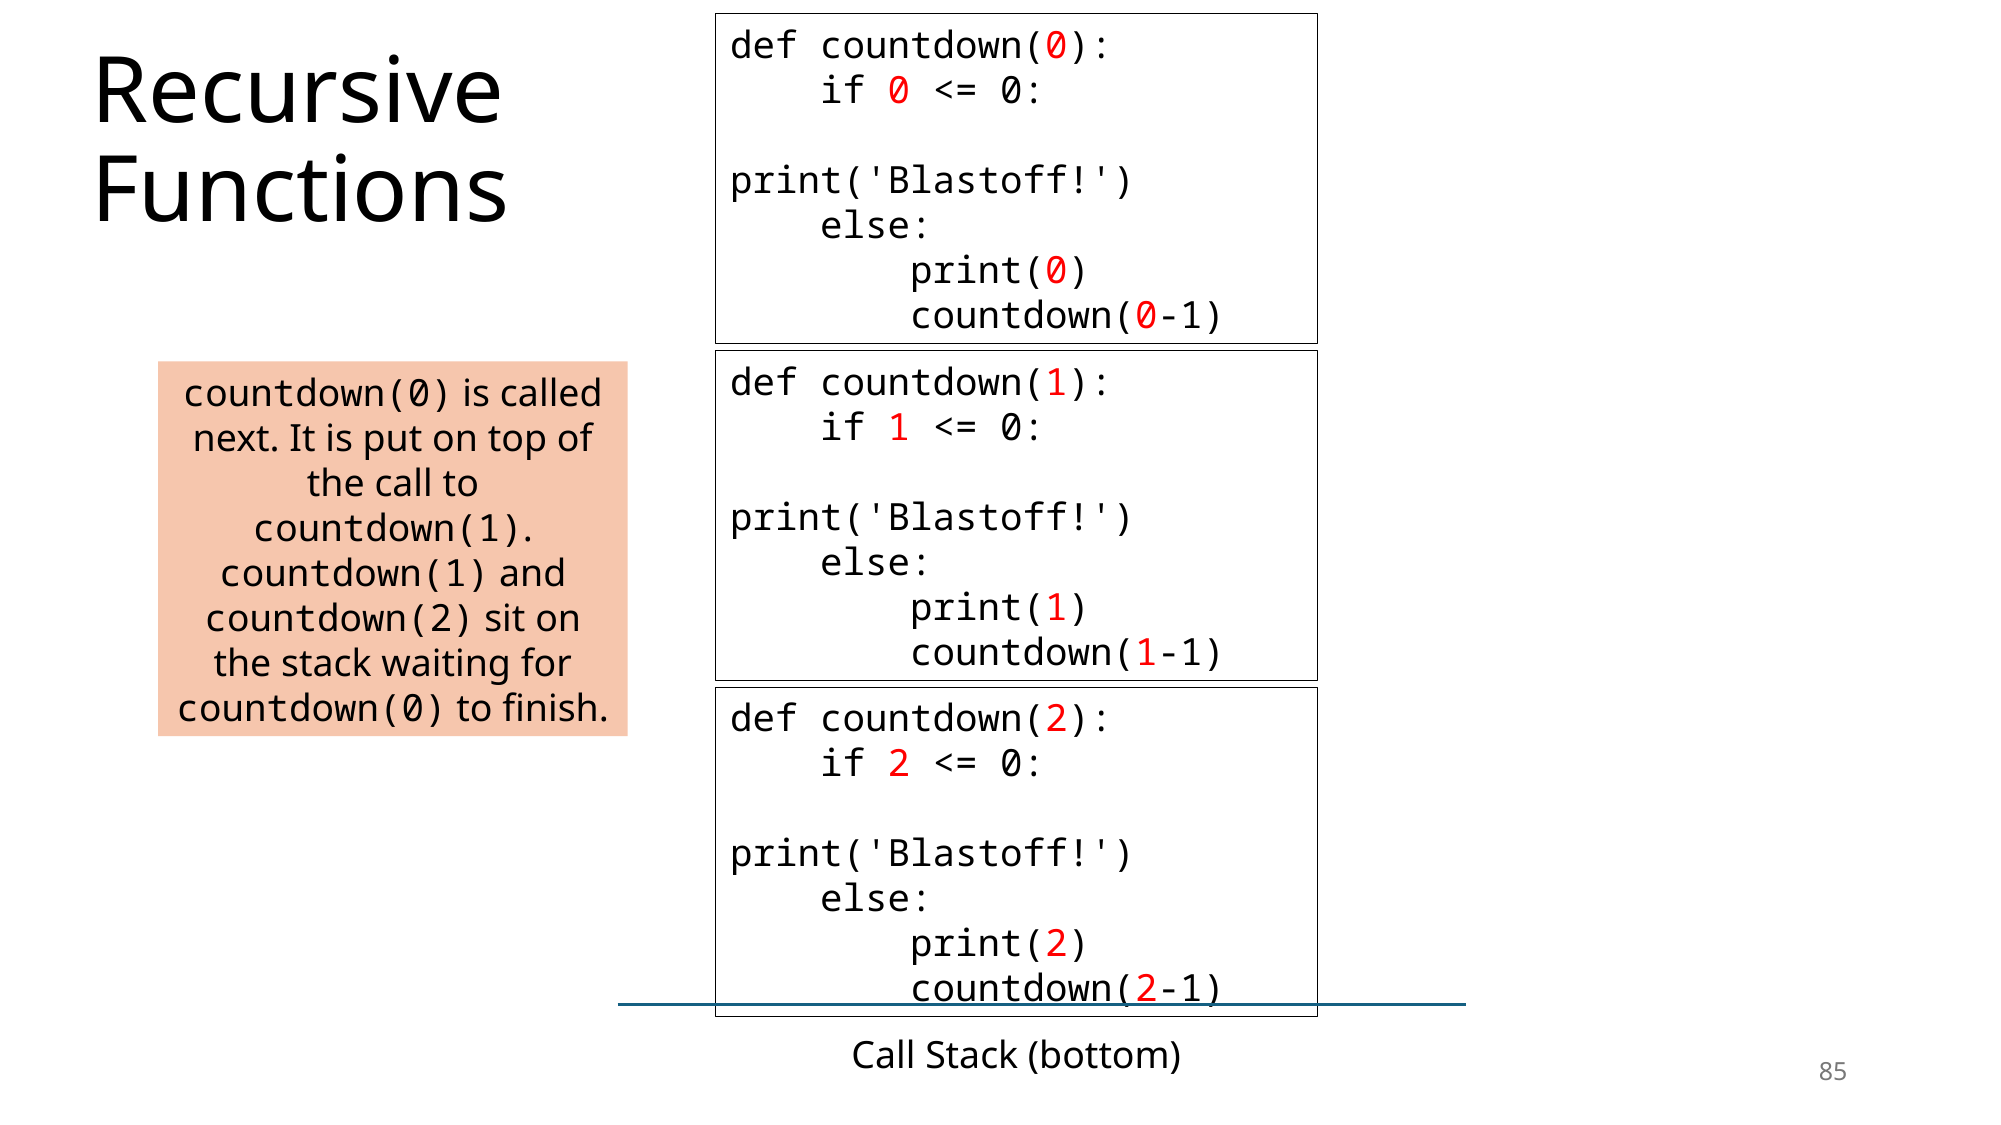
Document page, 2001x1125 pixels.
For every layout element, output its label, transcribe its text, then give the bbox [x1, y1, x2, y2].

text_box Call Stack (bottom) [836, 1023, 1196, 1084]
slide_number 85 [1412, 1042, 1863, 1103]
text_box def countdown(1): if 1 <= 0: print('Blastoff!') else: print(1) countdown(1-1) [715, 350, 1318, 681]
title Recursive Functions [76, 33, 644, 251]
text_box def countdown(0): if 0 <= 0: print('Blastoff!') else: print(0) countdown(0-1) [715, 13, 1318, 344]
text_box def countdown(2): if 2 <= 0: print('Blastoff!') else: print(2) countdown(2-1) [715, 1006, 1318, 1017]
text_box countdown(0) is called next. It is put on top of the call to countdown(1). countdown(1) and countdown(2) sit on the stack waiting for countdown(0) to finish. [158, 361, 628, 737]
text_box def countdown(2): if 2 <= 0: print('Blastoff!') else: print(2) countdown(2-1) [715, 687, 1318, 1003]
